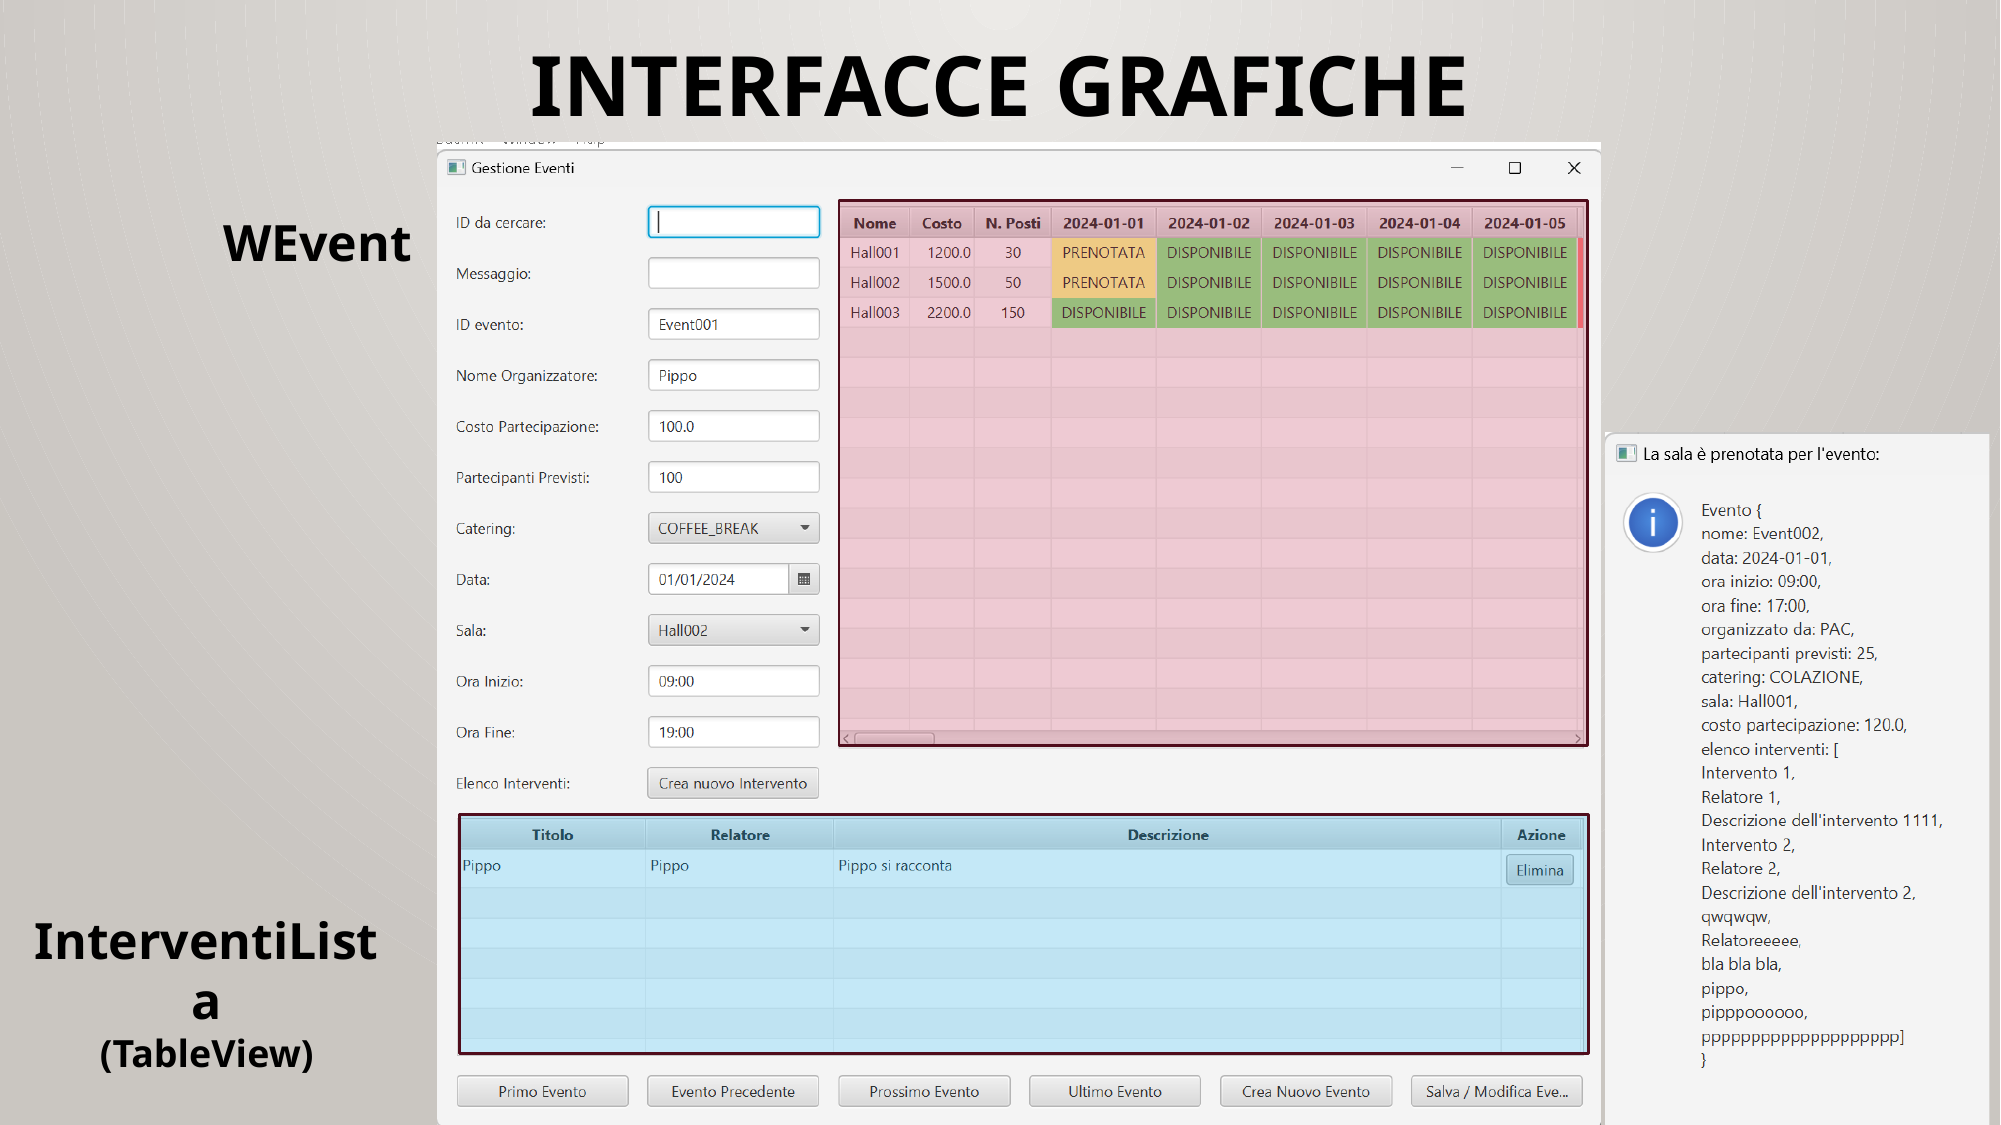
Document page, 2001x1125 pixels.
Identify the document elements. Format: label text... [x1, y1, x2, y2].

picture [1604, 431, 1990, 1125]
picture [436, 142, 1601, 1125]
text_box Interfacce grafiche [0, 0, 2000, 174]
text_box InterventiLista (TableView) [14, 902, 400, 1037]
text_box WEvent [141, 192, 436, 286]
